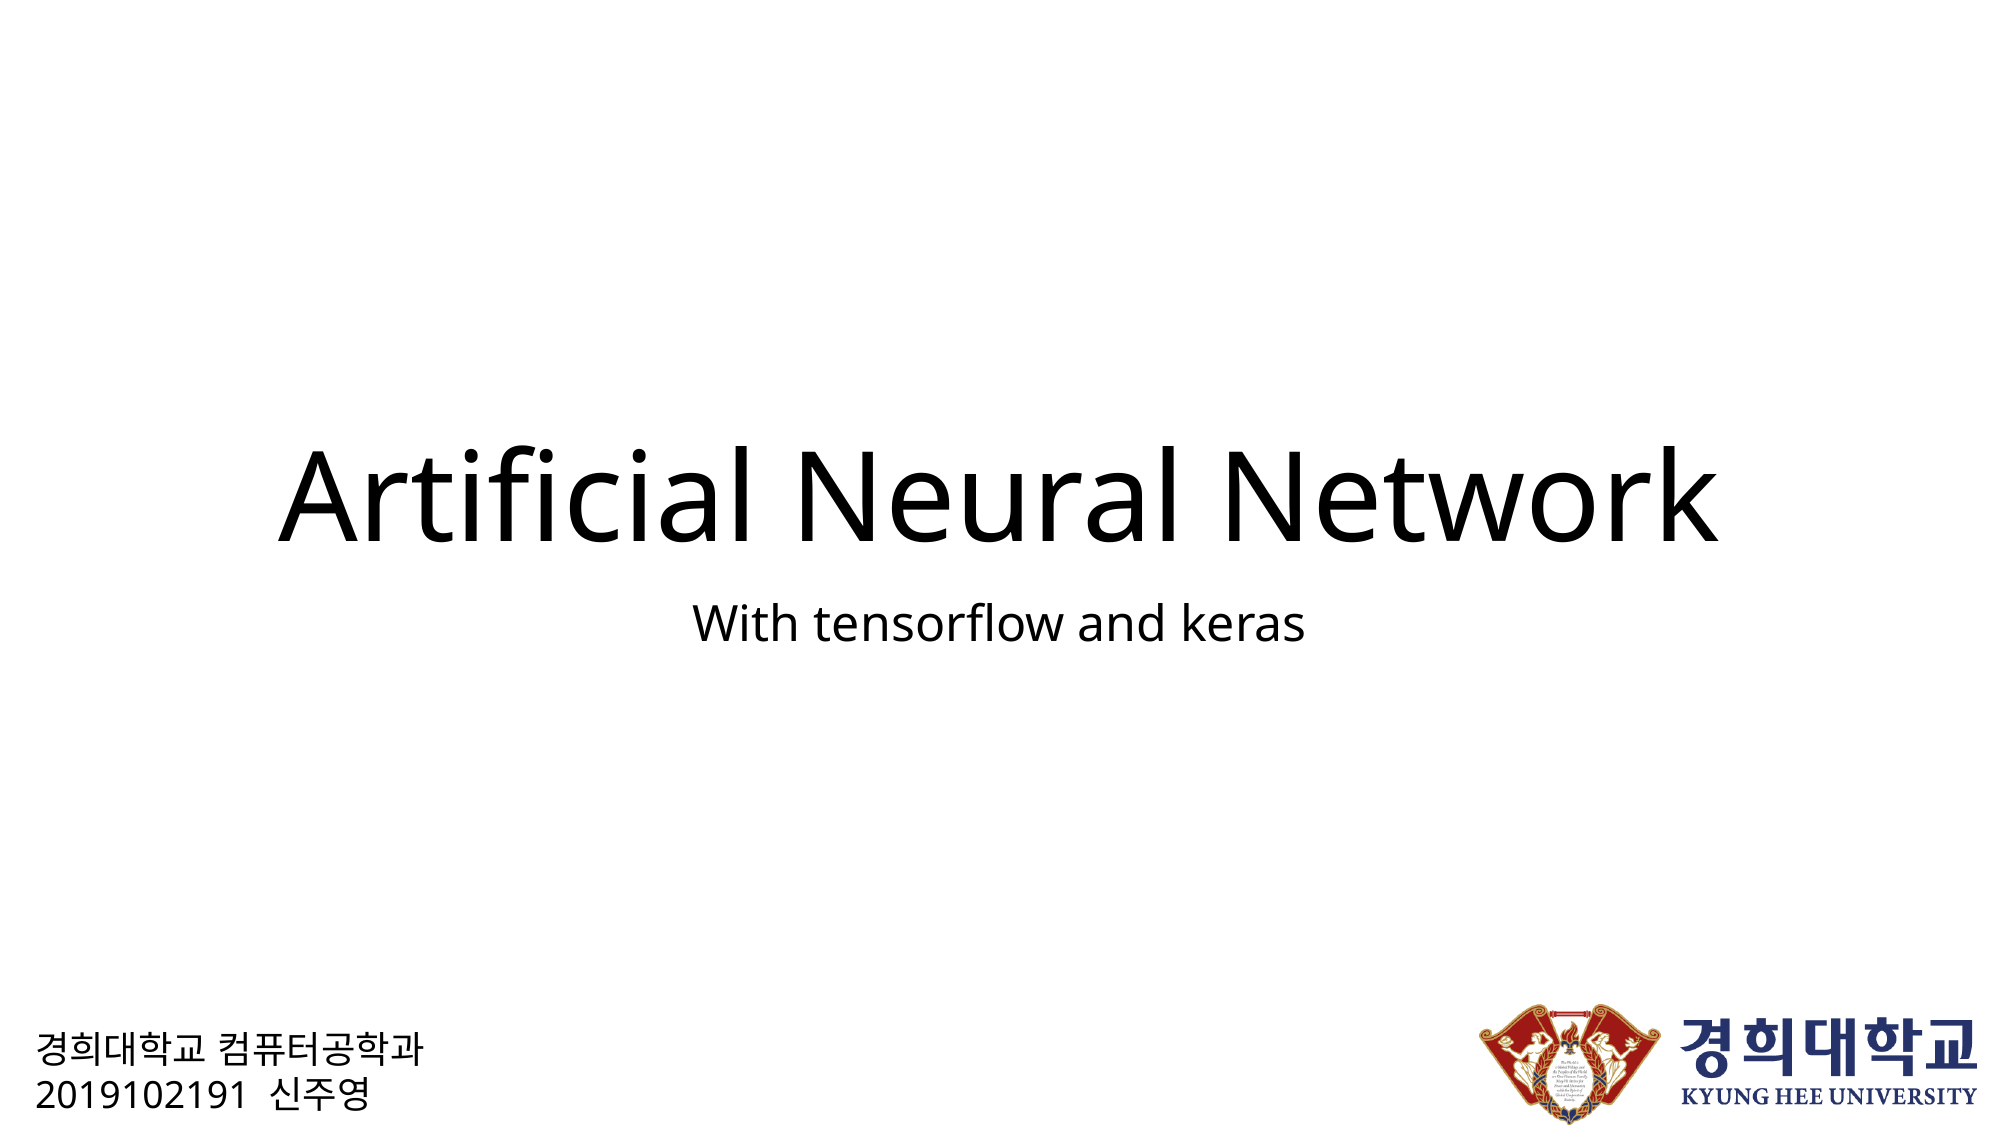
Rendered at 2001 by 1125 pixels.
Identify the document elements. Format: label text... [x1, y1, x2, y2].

text_box 경희대학교 컴퓨터공학과 2019102191 신주영 [20, 1018, 440, 1124]
title Artificial Neural Network [249, 184, 1750, 576]
subtitle With tensorflow and keras [249, 590, 1750, 863]
picture [1479, 1004, 1977, 1125]
